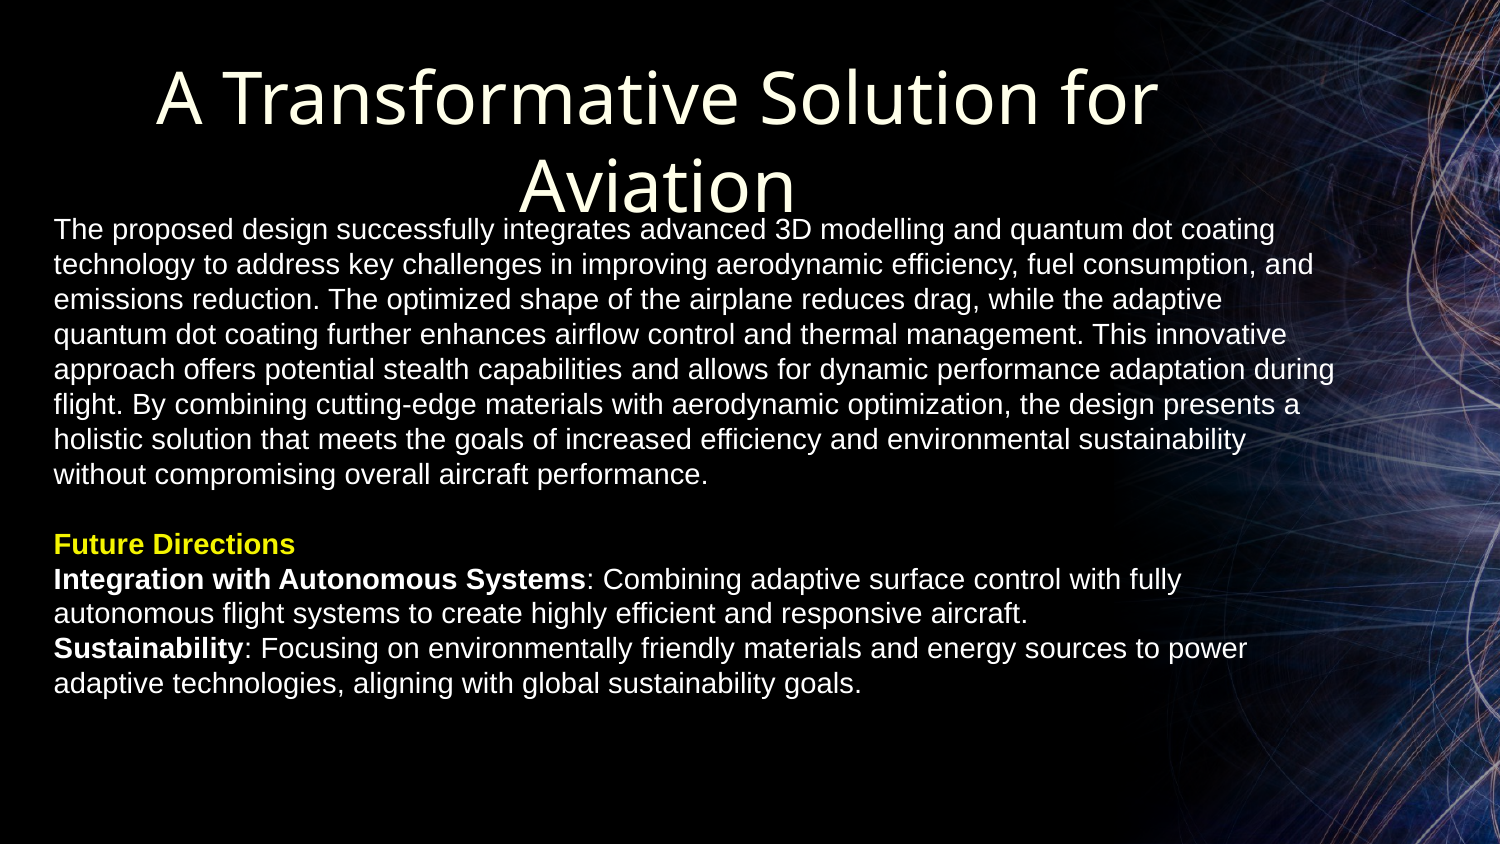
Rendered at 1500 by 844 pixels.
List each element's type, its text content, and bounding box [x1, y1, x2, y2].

picture [1102, 0, 1500, 844]
title A Transformative Solution for Aviation [26, 36, 1291, 131]
text_box The proposed design successfully integrates advanced 3D modelling and quantum dot coating technology to address key challenges in improving aerodynamic efficiency, fuel consumption, and emissions reduction. The optimized shape of the airplane reduces drag, while the adaptive quantum dot coating further enhances airflow control and thermal management. This innovative approach offers potential stealth capabilities and allows for dynamic performance adaptation during flight. By combining cutting-edge materials with aerodynamic optimization, the design presents a holistic solution that meets the goals of increased efficiency and environmental sustainability without compromising overall aircraft performance. Future Directions Integration with Autonomous Systems: Combining adaptive surface control with fully autonomous flight systems to create highly efficient and responsive aircraft. Sustainability: Focusing on environmentally friendly materials and energy sources to power adaptive technologies, aligning with global sustainability goals. [38, 202, 1362, 743]
